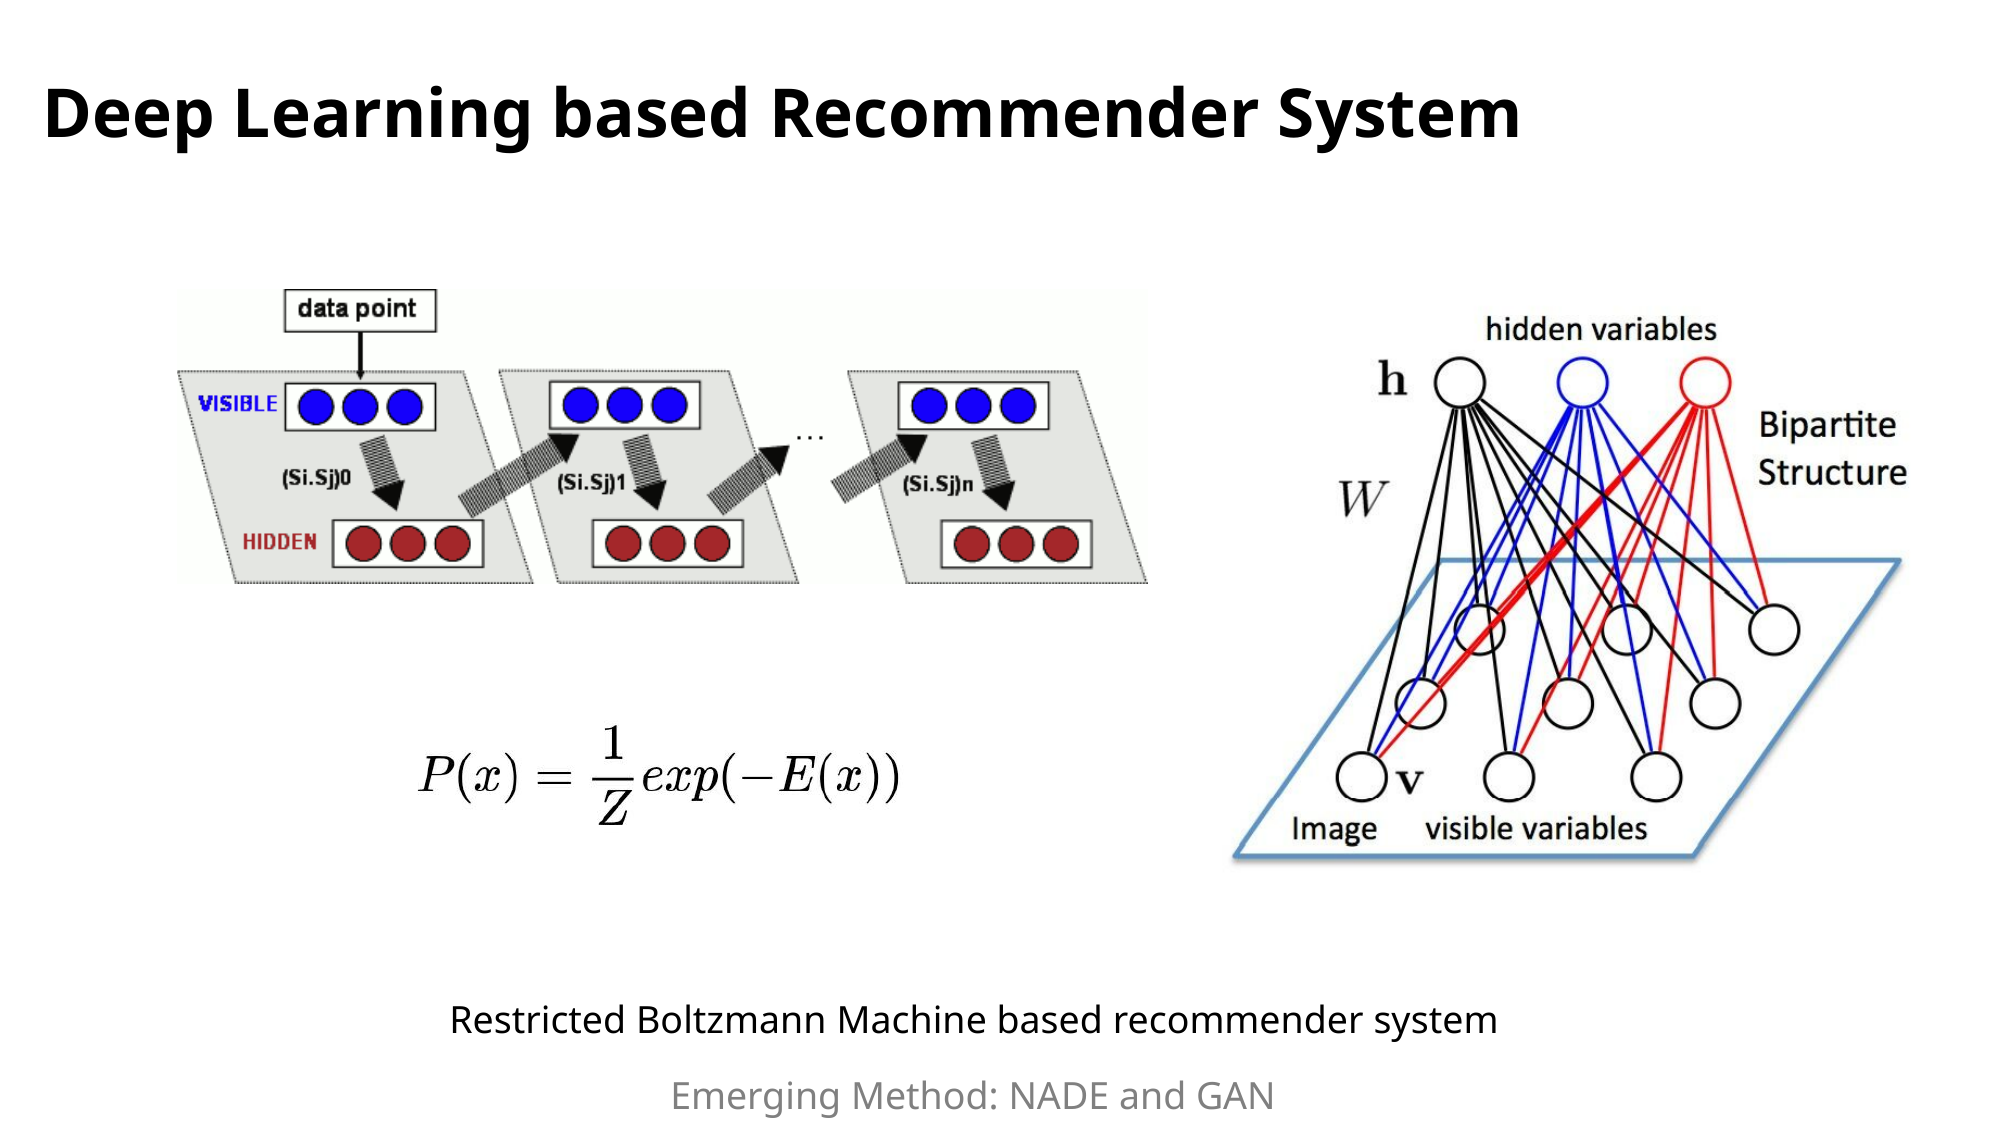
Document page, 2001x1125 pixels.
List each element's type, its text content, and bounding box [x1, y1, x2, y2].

picture [177, 289, 1148, 584]
text_box Restricted Boltzmann Machine based recommender system [434, 988, 1514, 1049]
picture [177, 289, 1959, 909]
title Deep Learning based Recommender System [27, 48, 1753, 184]
text_box Emerging Method: NADE and GAN [296, 1064, 1650, 1125]
